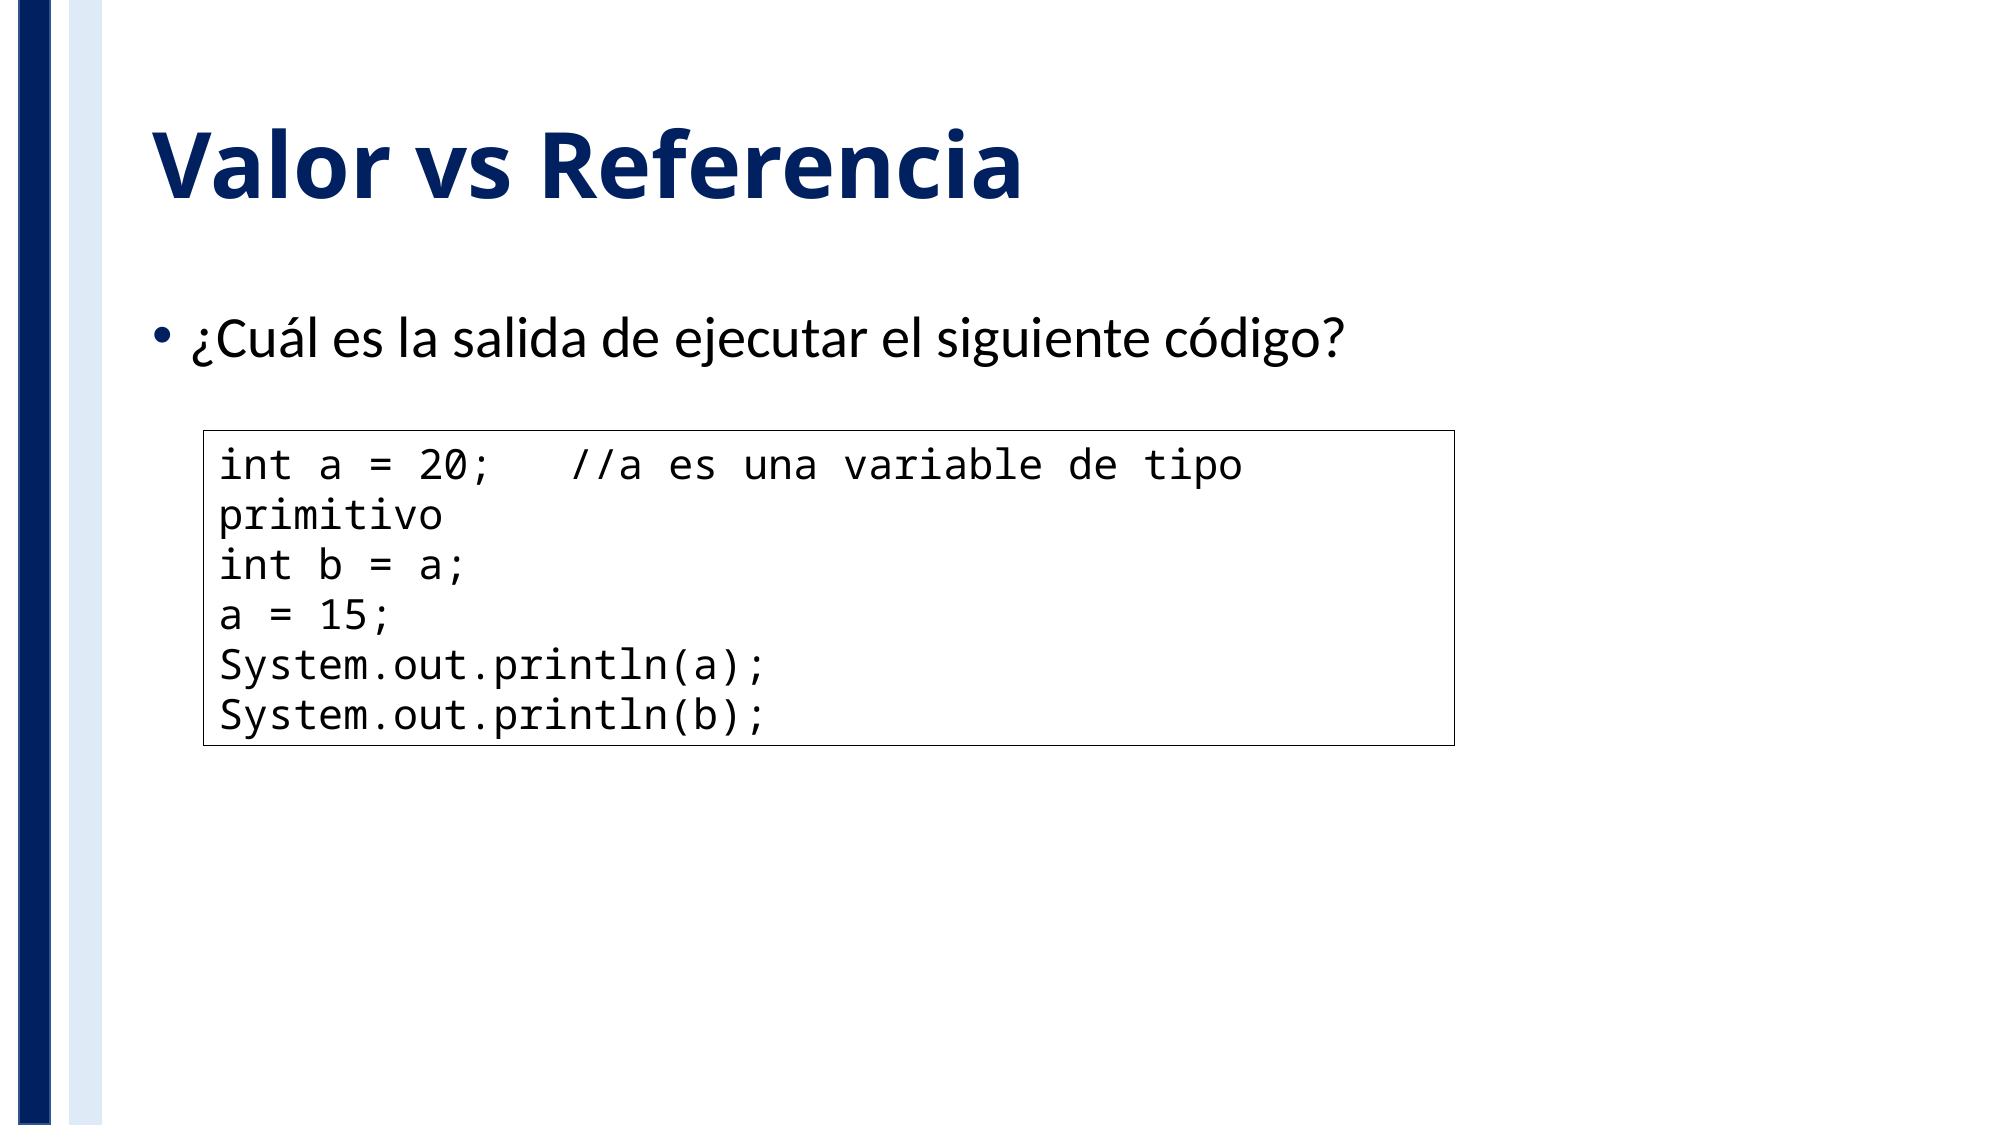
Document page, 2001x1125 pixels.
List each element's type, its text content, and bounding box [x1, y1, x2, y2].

title Valor vs Referencia [137, 59, 1863, 278]
text_box int a = 20; //a es una variable de tipo primitivo int b = a; a = 15; System.out.println(a); System.out.println(b); [203, 430, 1455, 746]
list ¿Cuál es la salida de ejecutar el siguiente código? [137, 299, 1863, 1014]
